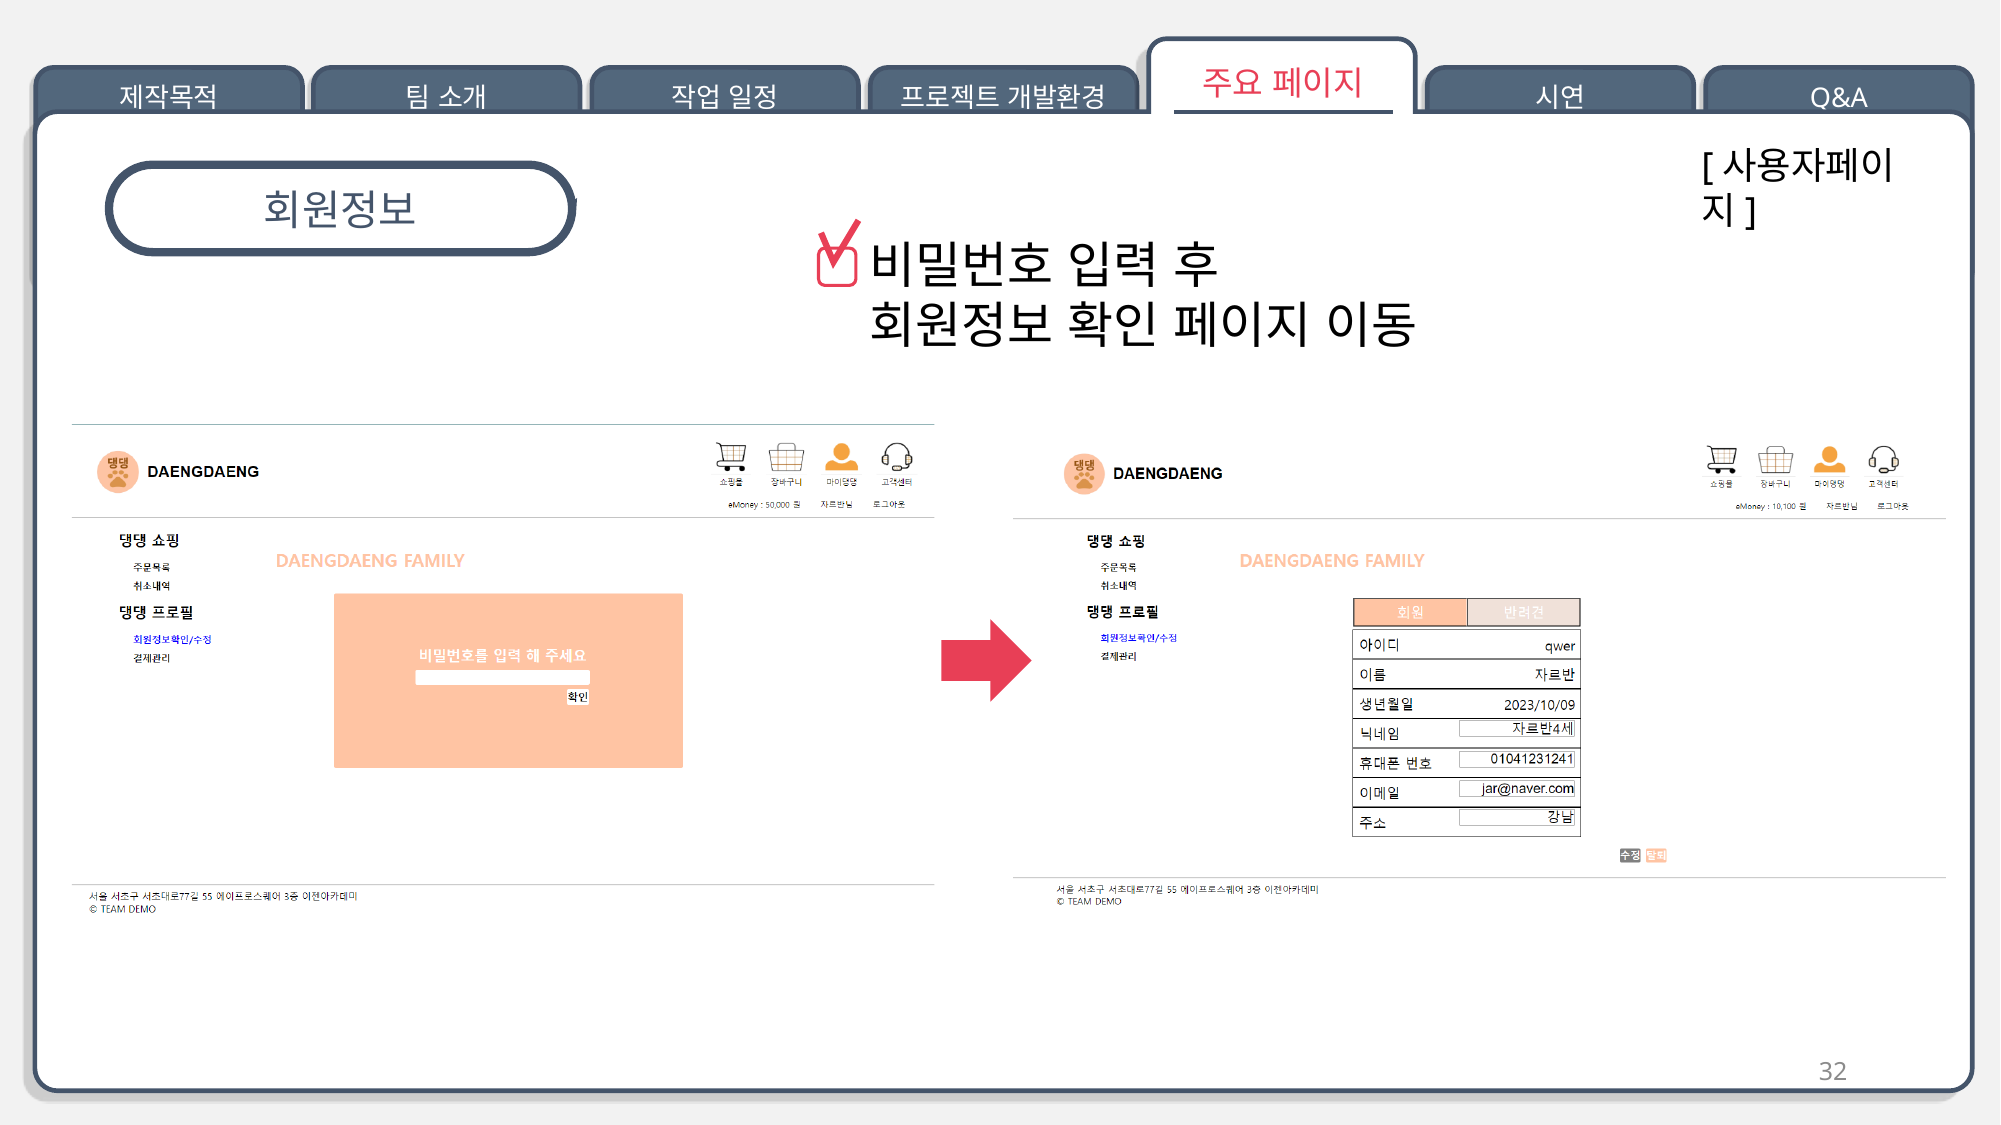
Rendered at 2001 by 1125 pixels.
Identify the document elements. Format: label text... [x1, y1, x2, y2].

text_box 팀 소개 [312, 66, 582, 110]
text_box 작업 일정 [590, 66, 860, 110]
text_box 프로젝트 개발환경 [869, 66, 1137, 110]
text_box [942, 621, 1013, 700]
text_box 제작목적 [34, 66, 304, 123]
picture [1013, 428, 1946, 958]
text_box 시연 [1426, 66, 1695, 110]
slide_number 32 [1412, 1042, 1863, 1103]
text_box 주요 페이지 [1165, 54, 1401, 110]
text_box 회원정보 [108, 164, 573, 253]
text_box Q&A [1704, 66, 1974, 131]
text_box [818, 220, 859, 286]
picture [71, 424, 935, 973]
text_box 비밀번호 입력 후 회원정보 확인 페이지 이동 [854, 226, 1455, 362]
text_box [33, 37, 1974, 1092]
text_box [사용자페이지] [1686, 134, 1963, 240]
